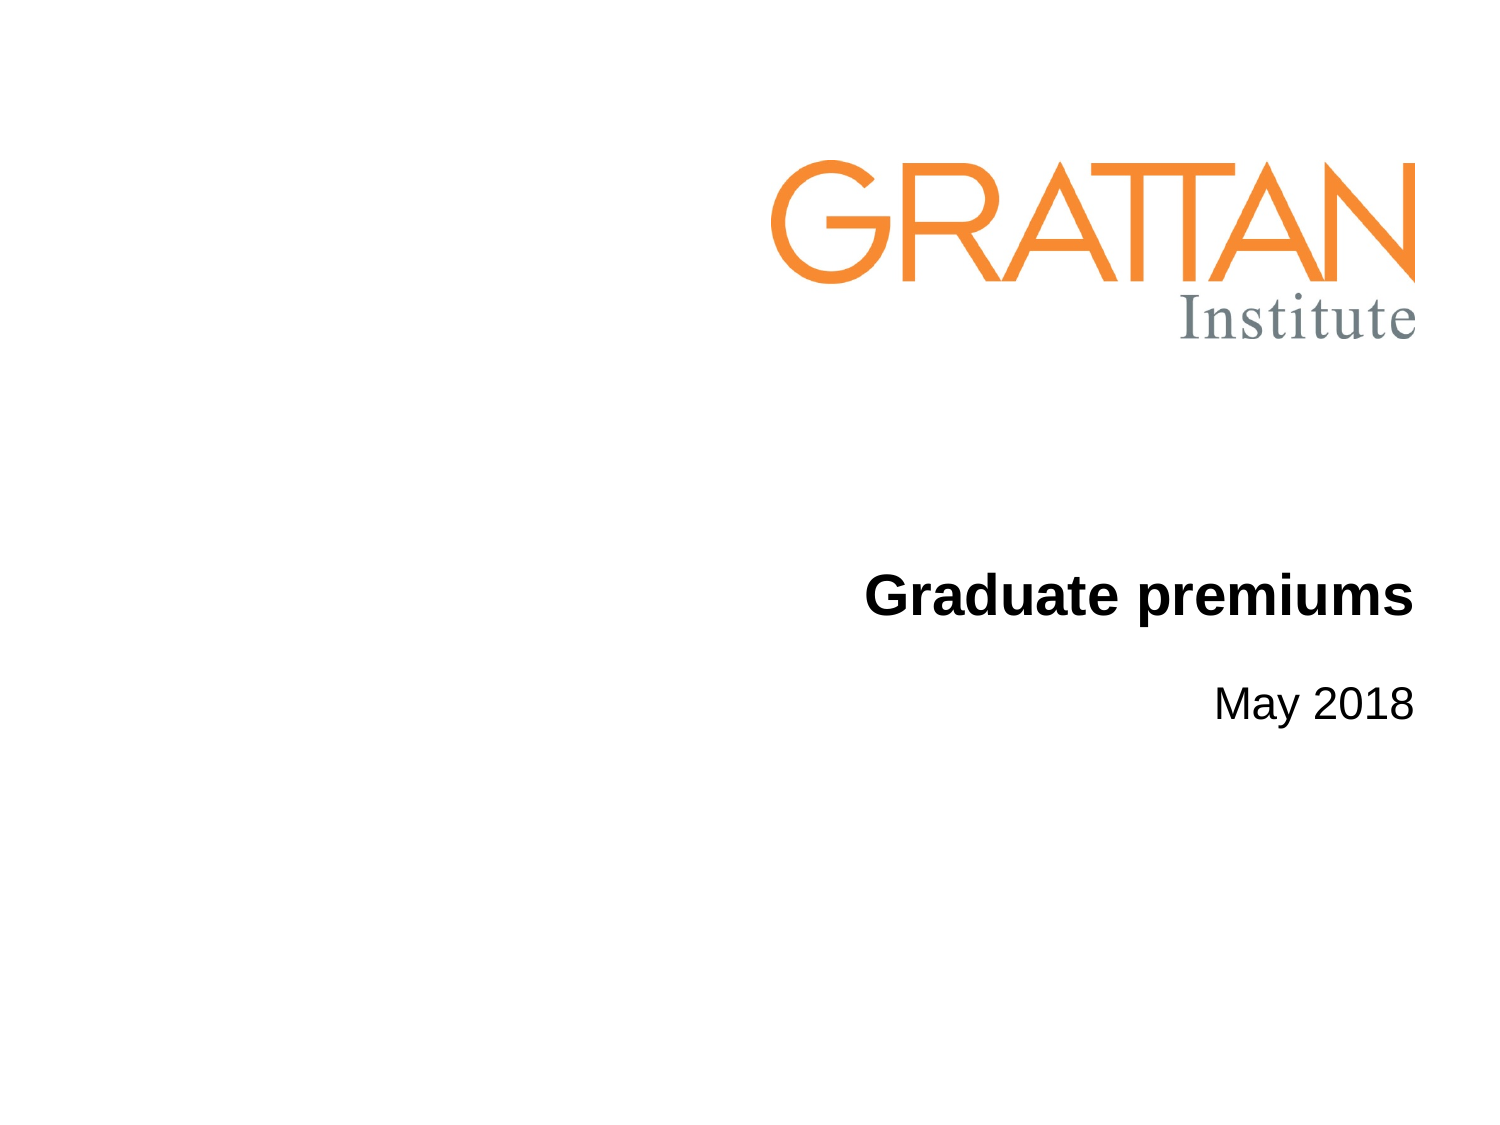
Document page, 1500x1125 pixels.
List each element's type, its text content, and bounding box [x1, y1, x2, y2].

title Graduate premiums [302, 556, 1416, 628]
picture [771, 160, 1415, 339]
subtitle May 2018 [302, 673, 1416, 730]
